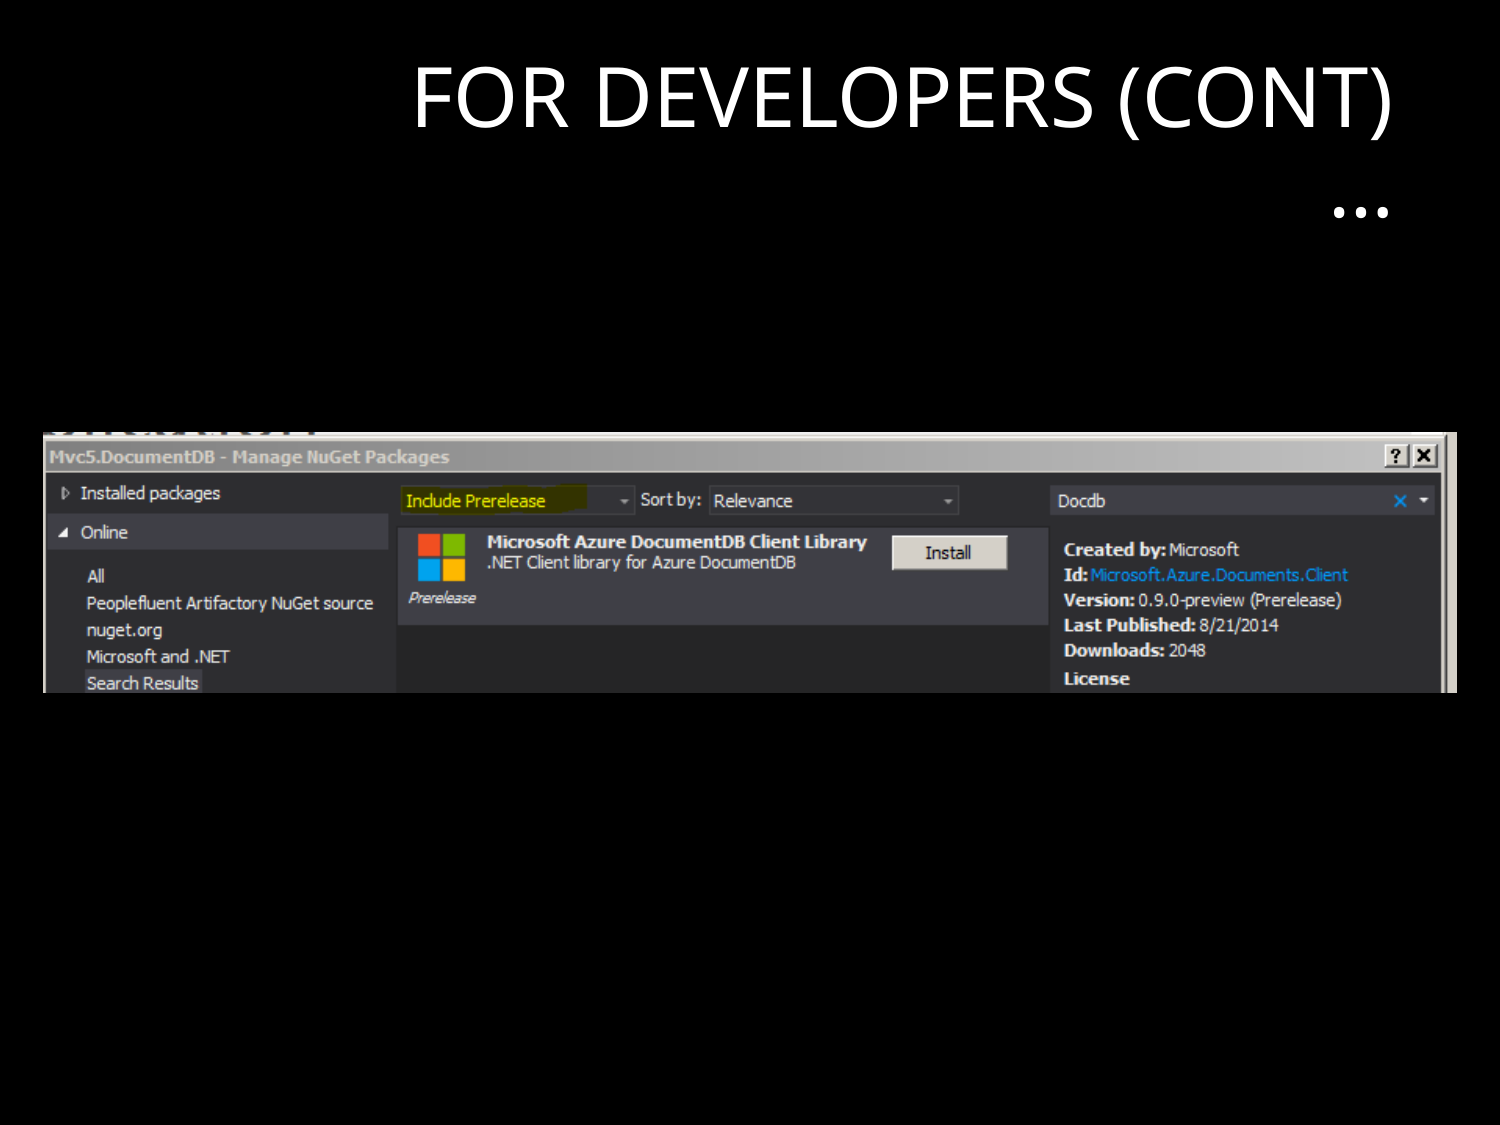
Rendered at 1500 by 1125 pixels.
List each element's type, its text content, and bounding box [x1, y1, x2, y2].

text_box For Developers (cont)… [362, 47, 1409, 161]
picture [43, 432, 1457, 693]
